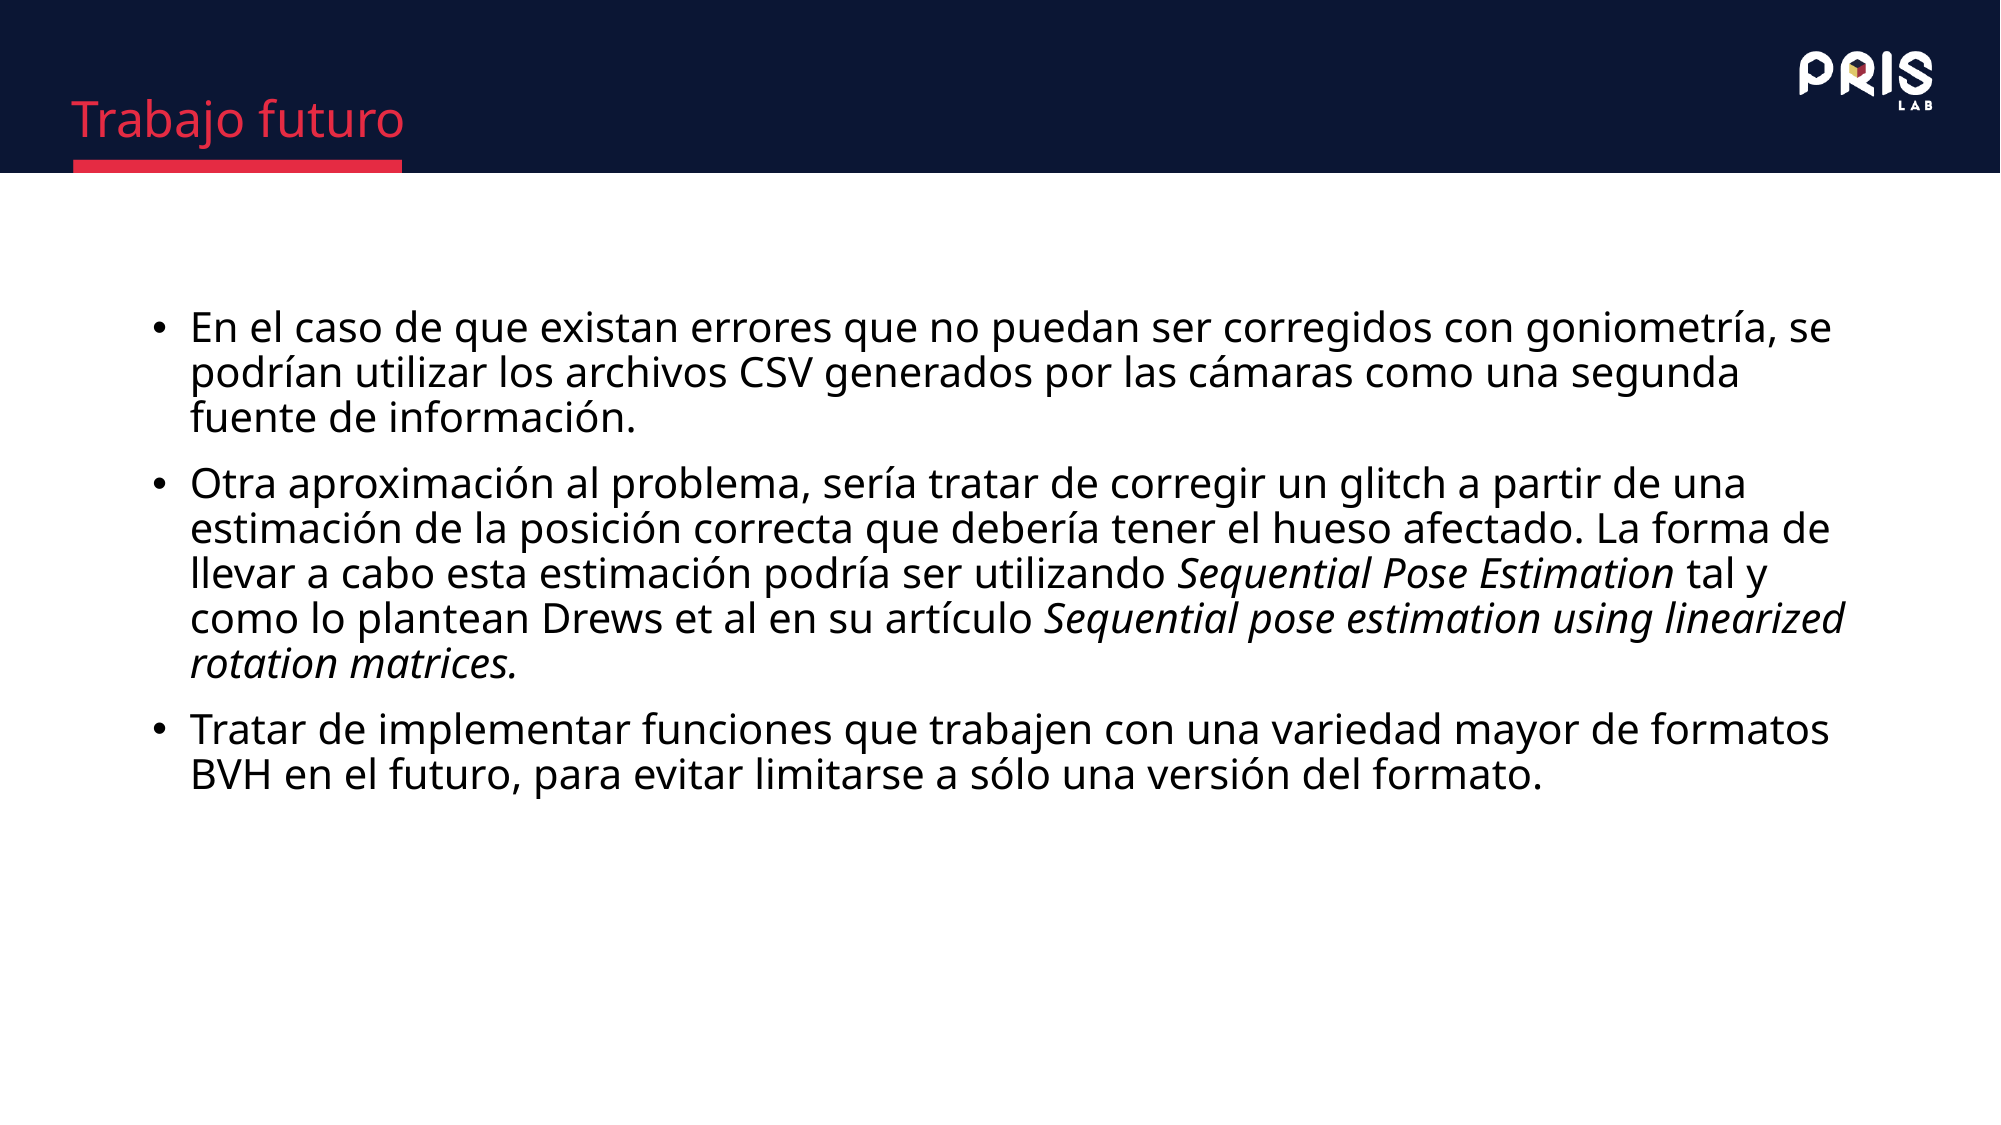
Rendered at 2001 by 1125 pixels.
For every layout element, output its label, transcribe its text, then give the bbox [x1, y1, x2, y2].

picture [0, 0, 2000, 1125]
list En el caso de que existan errores que no puedan ser corregidos con goniometría, se podrían utilizar los archivos CSV generados por las cámaras como una segunda fuente de información. Otra aproximación al problema, sería tratar de corregir un glitch a partir de una estimación de la posición correcta que debería tener el hueso afectado. La forma de llevar a cabo esta estimación podría ser utilizando Sequential Pose Estimation tal y como lo plantean Drews et al en su artículo Sequential pose estimation using linearized rotation matrices. Tratar de implementar funciones que trabajen con una variedad mayor de formatos BVH en el futuro, para evitar limitarse a sólo una versión del formato. [137, 299, 1863, 1014]
title Trabajo futuro [56, 86, 1782, 305]
